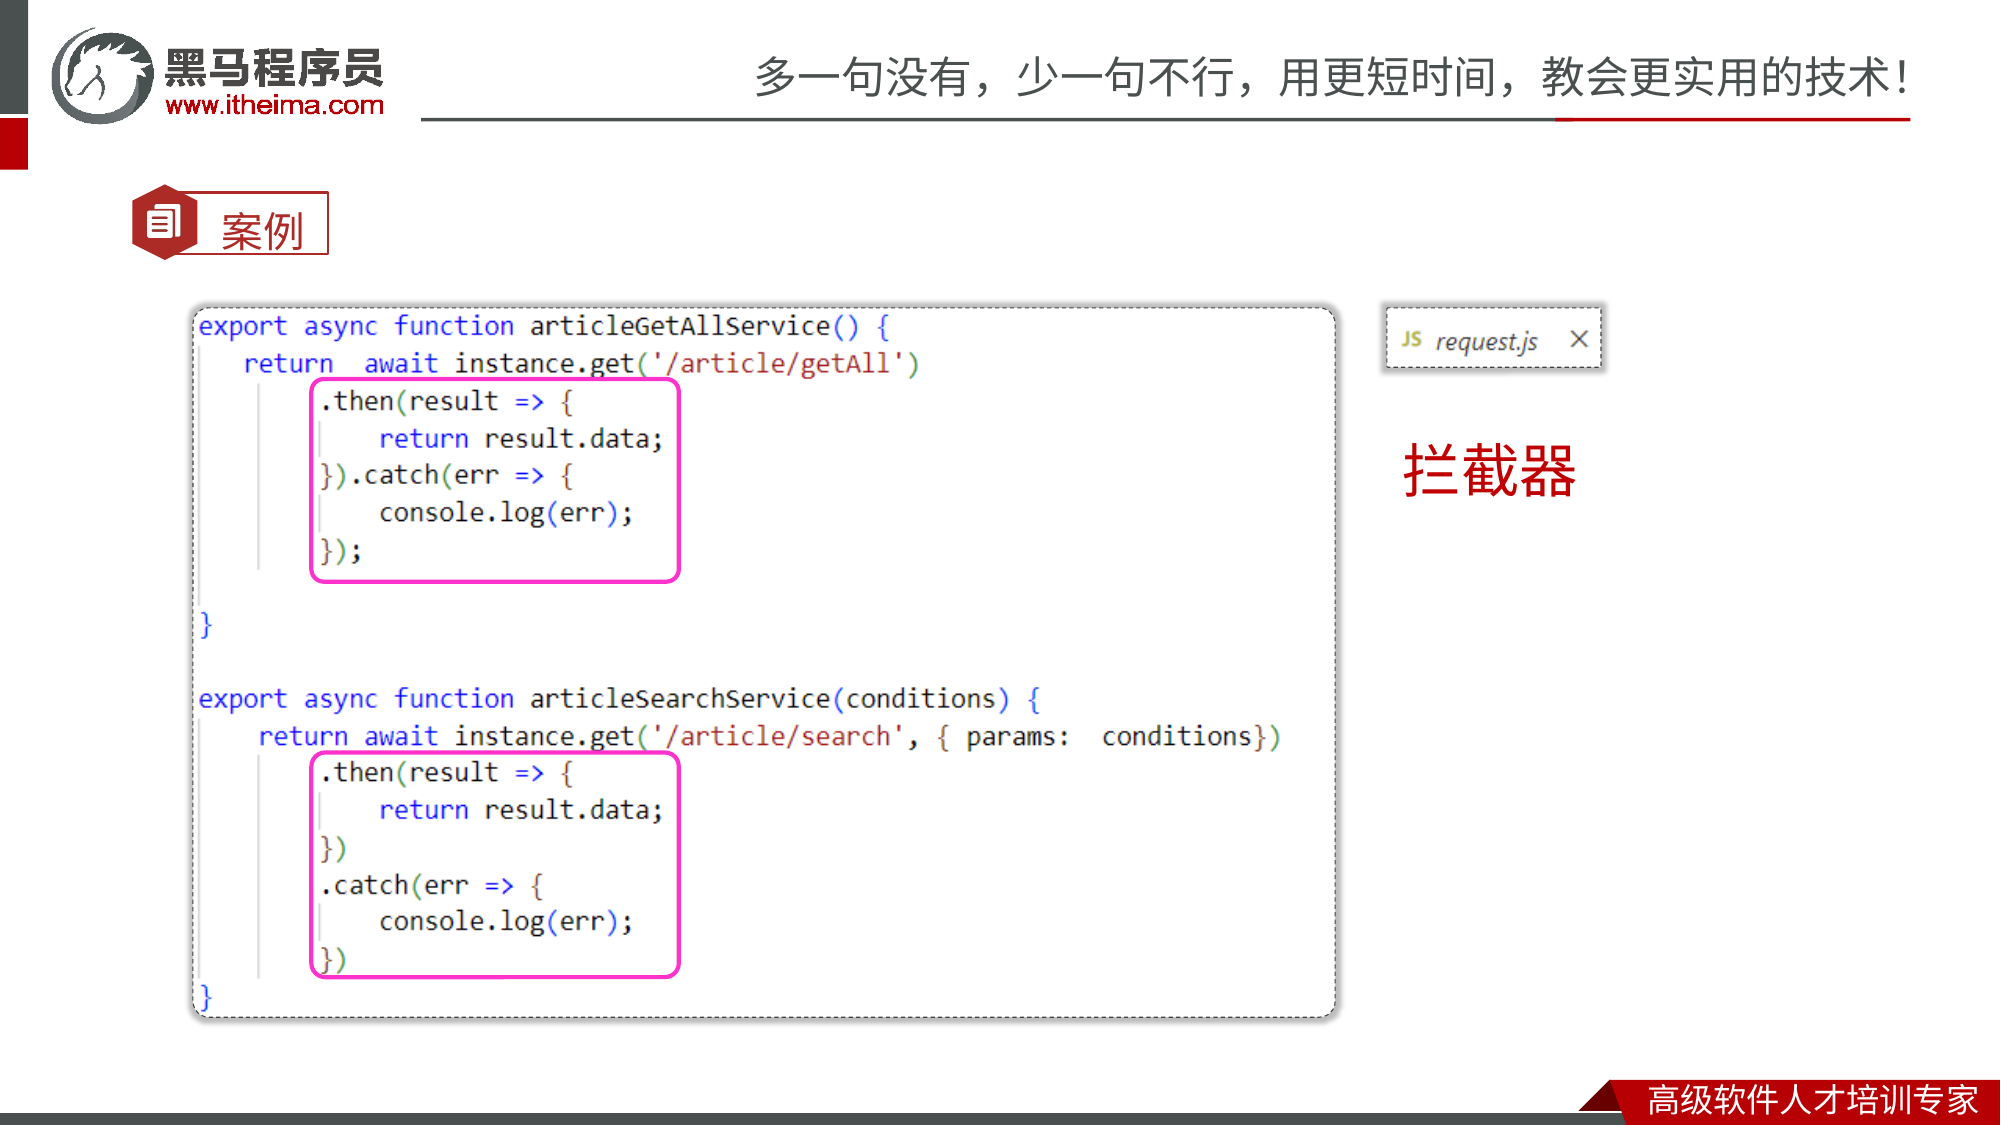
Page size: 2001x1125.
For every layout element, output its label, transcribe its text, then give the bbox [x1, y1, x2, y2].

picture [1386, 307, 1602, 368]
picture [147, 204, 181, 238]
text_box 拦截器 [1388, 426, 1593, 512]
picture [50, 26, 384, 125]
picture [192, 307, 1336, 1018]
